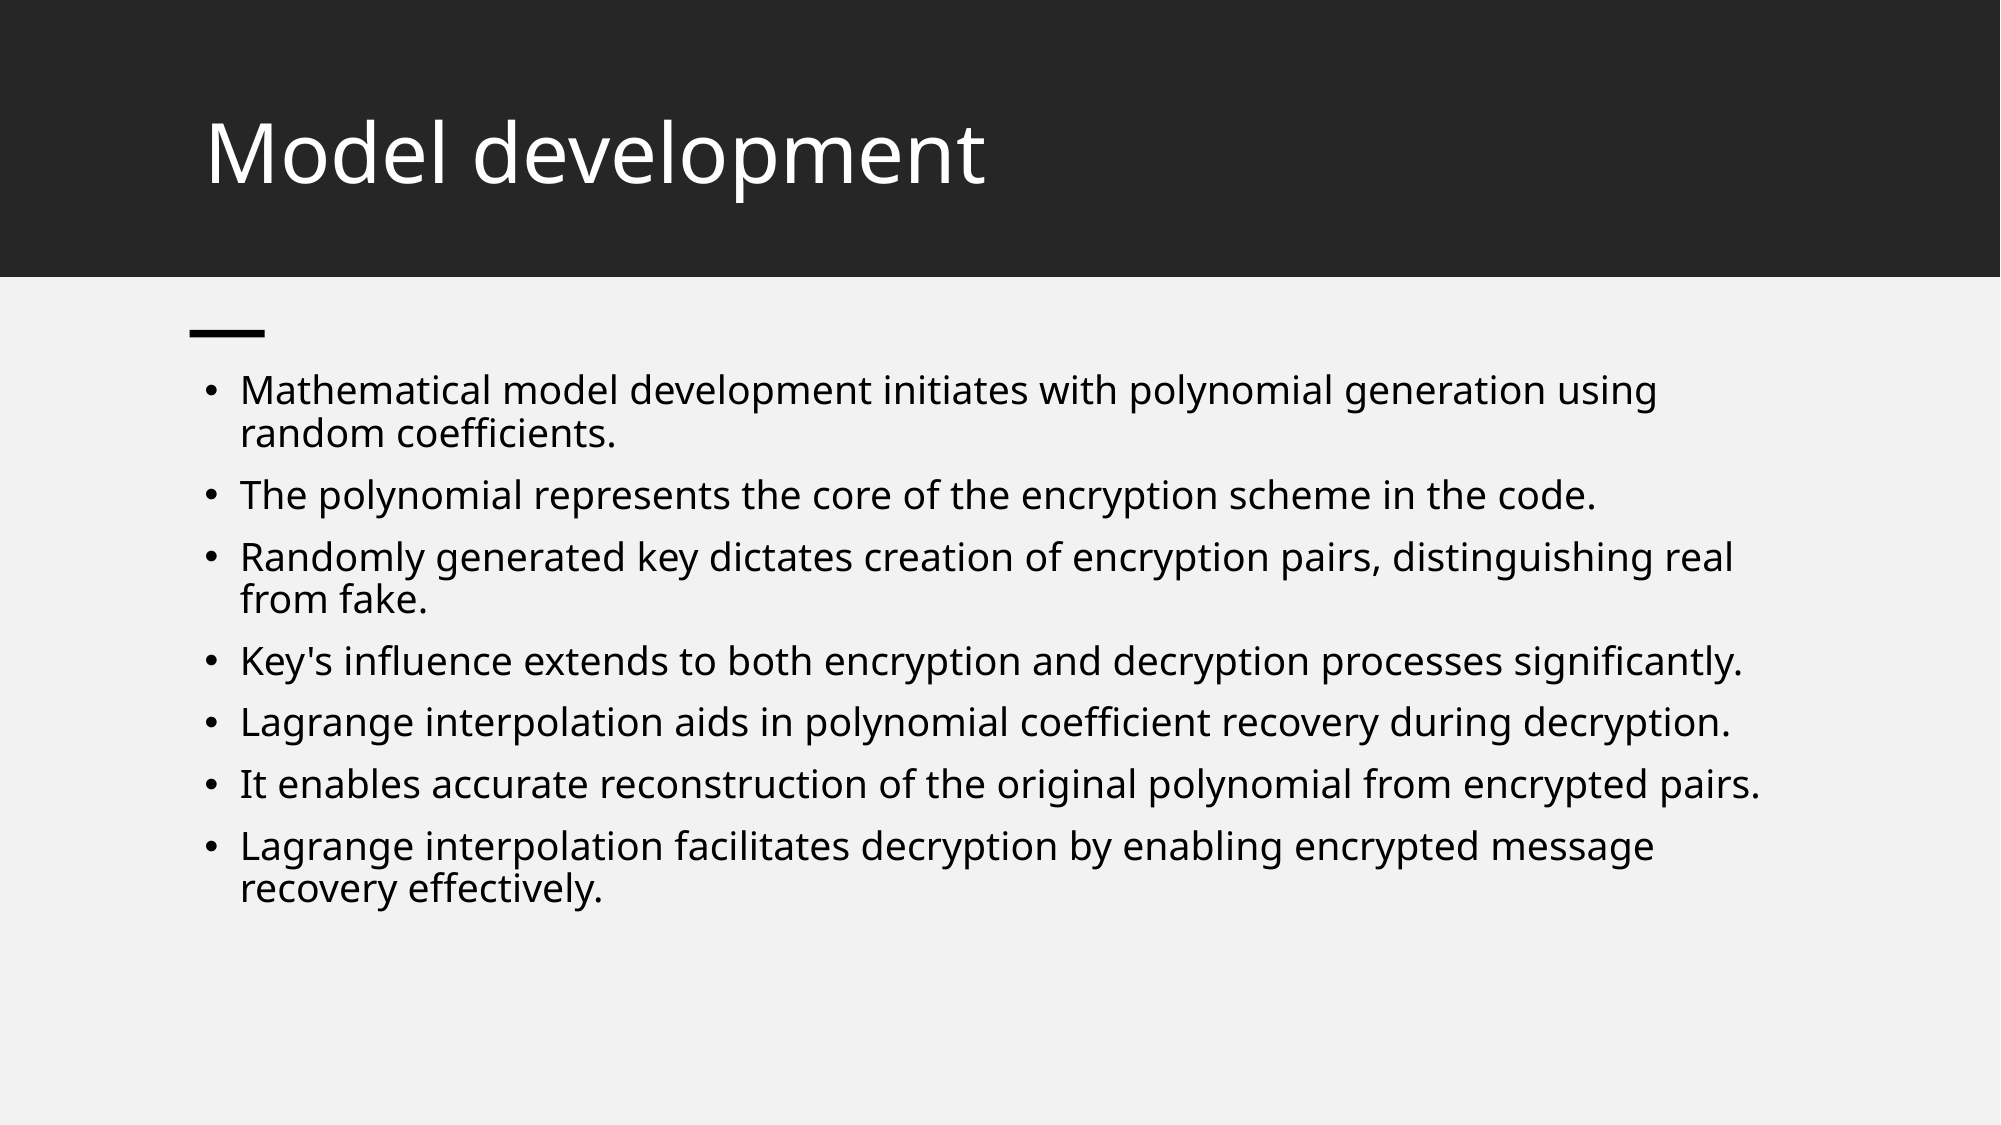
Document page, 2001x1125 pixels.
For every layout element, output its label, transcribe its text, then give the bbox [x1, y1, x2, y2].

text_box [0, 275, 2000, 1125]
text_box [0, 0, 2000, 275]
title Model development [189, 104, 1812, 253]
text_box [188, 328, 266, 339]
list Mathematical model development initiates with polynomial generation using random coefficients. The polynomial represents the core of the encryption scheme in the code. Randomly generated key dictates creation of encryption pairs, distinguishing real from fake. Key's influence extends to both encryption and decryption processes significantly. Lagrange interpolation aids in polynomial coefficient recovery during decryption. It enables accurate reconstruction of the original polynomial from encrypted pairs. Lagrange interpolation facilitates decryption by enabling encrypted message recovery effectively. [189, 363, 1811, 1014]
